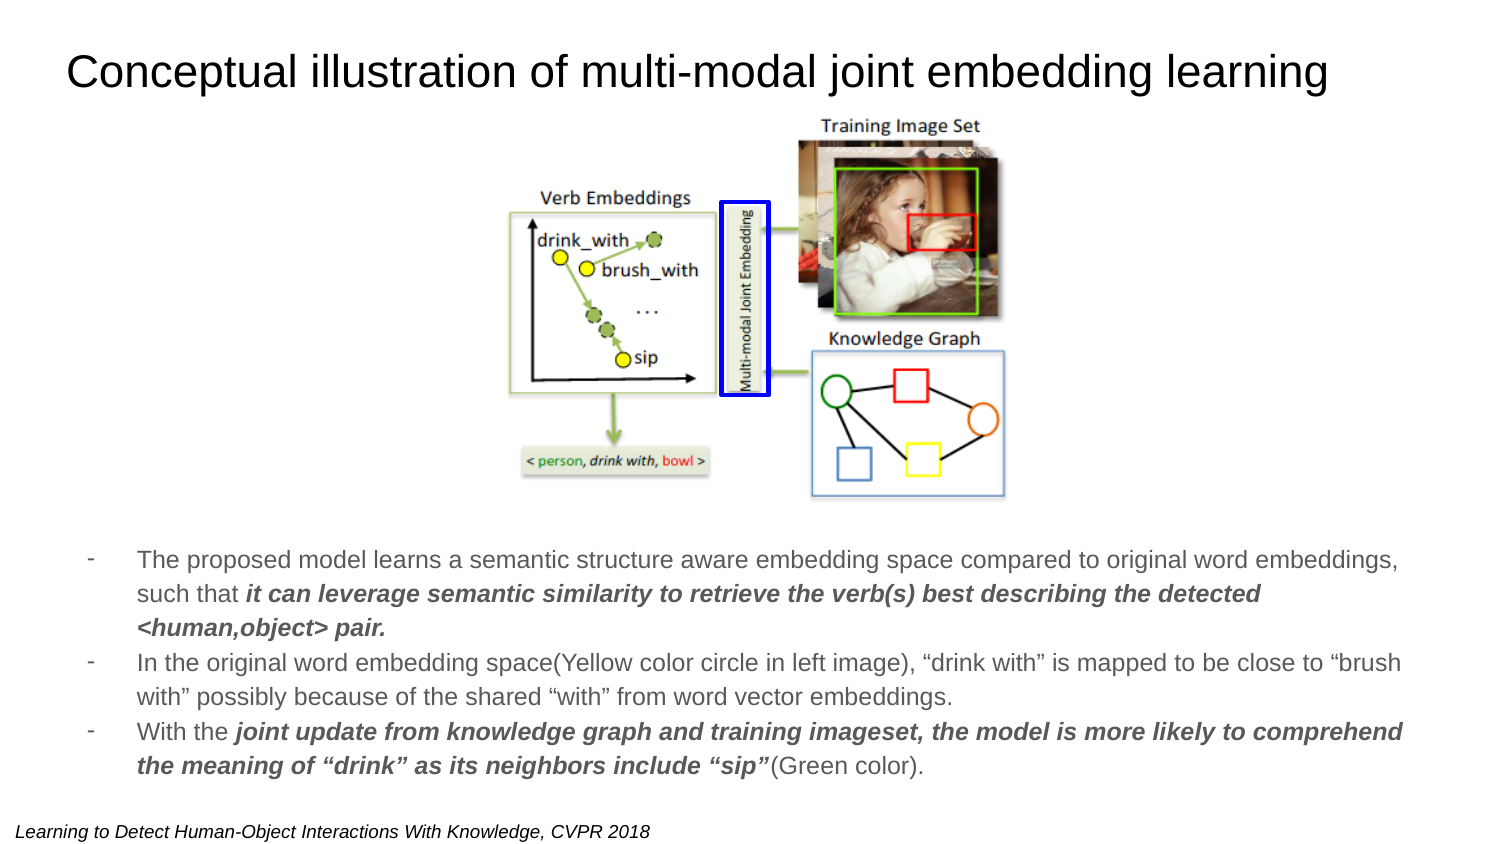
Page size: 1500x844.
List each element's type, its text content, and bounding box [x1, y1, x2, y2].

list The proposed model learns a semantic structure aware embedding space compared to original word embeddings, such that it can leverage semantic similarity to retrieve the verb(s) best describing the detected <human,object> pair. In the original word embedding space(Yellow color circle in left image), “drink with” is mapped to be close to “brush with” possibly because of the shared “with” from word vector embeddings. With the joint update from knowledge graph and training imageset, the model is more likely to comprehend the meaning of “drink” as its neighbors include “sip”(Green color). [46, 523, 1423, 821]
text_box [488, 106, 1012, 509]
title Conceptual illustration of multi-modal joint embedding learning [51, 26, 1449, 121]
